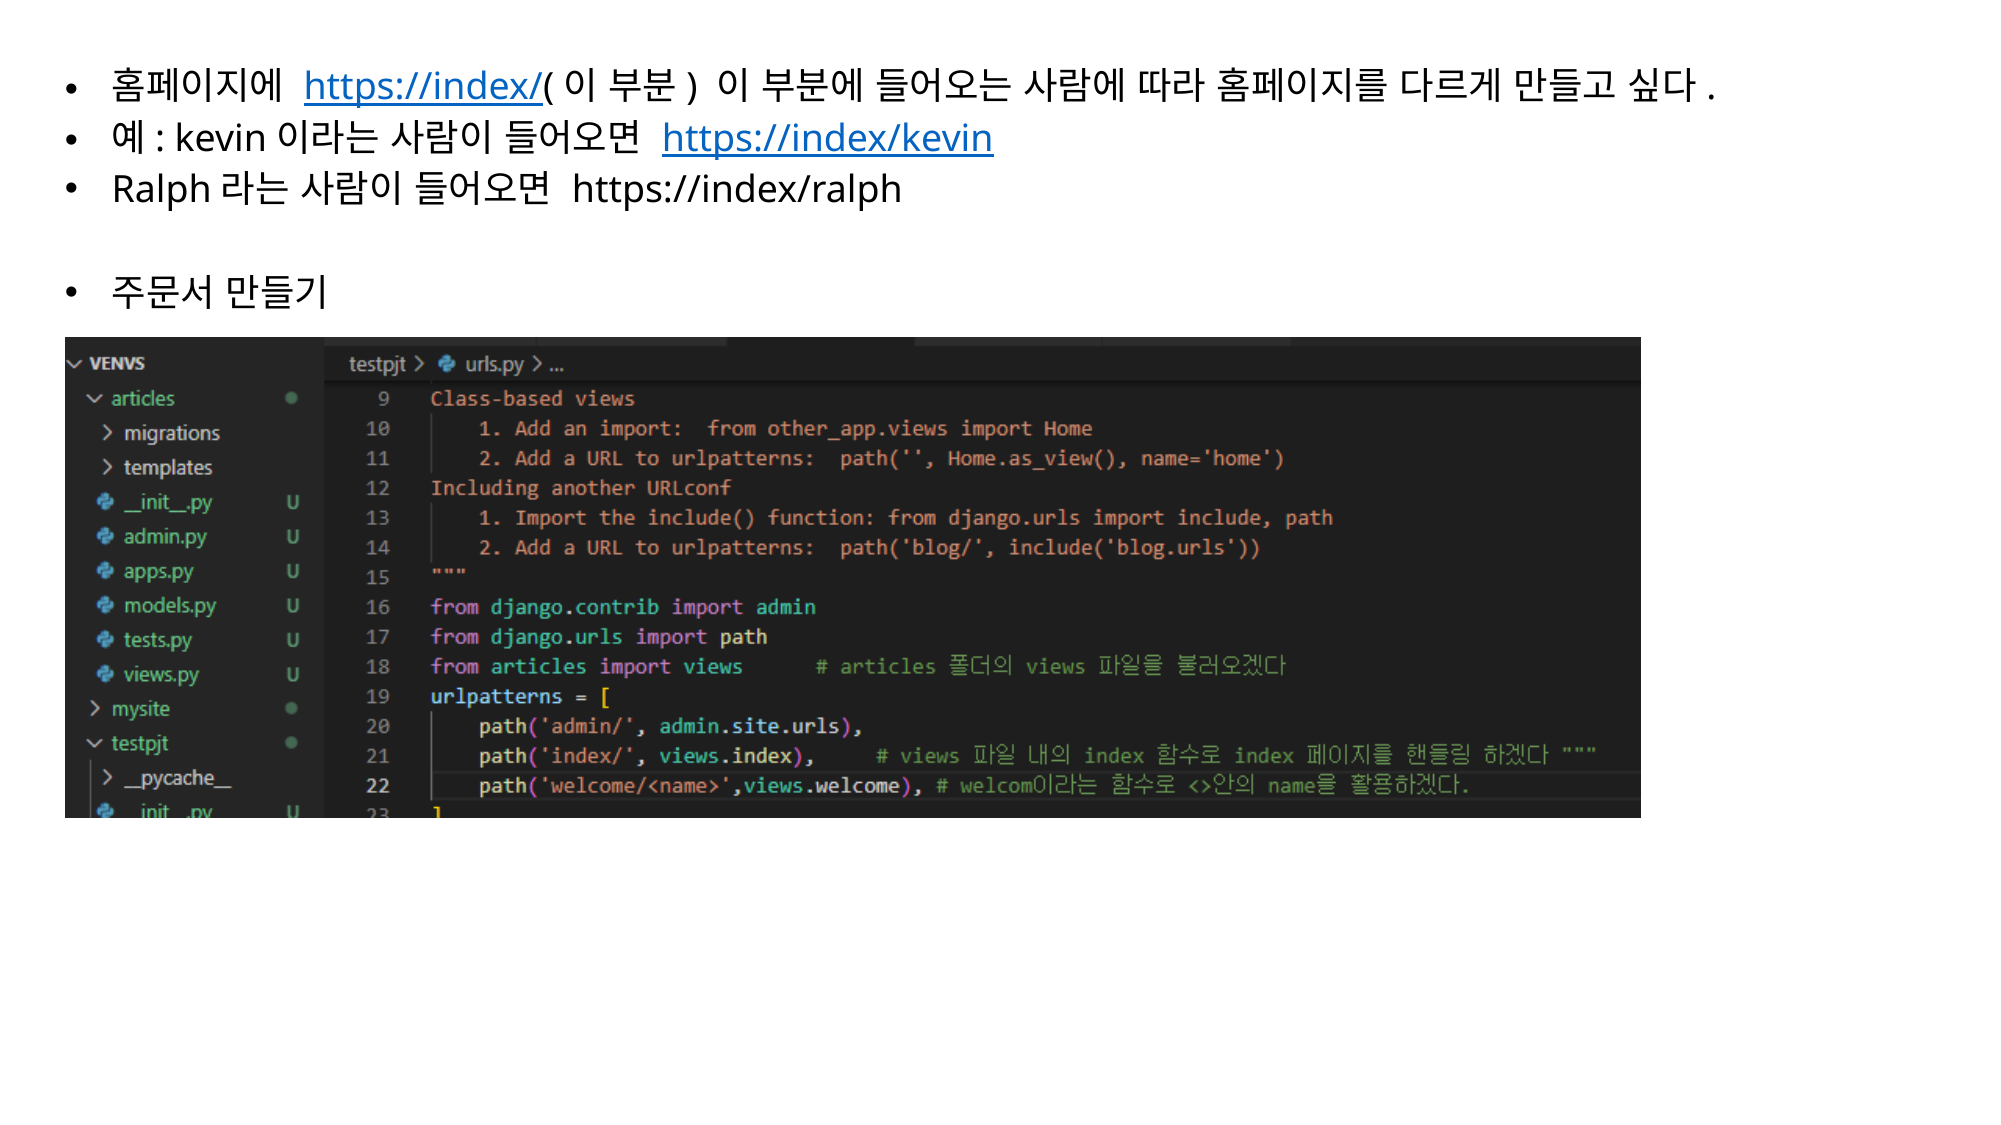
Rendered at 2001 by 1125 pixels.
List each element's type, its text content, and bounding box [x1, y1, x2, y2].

picture [65, 337, 1641, 818]
text_box 주문서 만들기 [49, 261, 1919, 322]
text_box 홈페이지에 https://index/(이 부분) 이 부분에 들어오는 사람에 따라 홈페이지를 다르게 만들고 싶다. 예: kevin이라는 사람이 들어오면 https://index/kevin Ralph라는 사람이 들어오면 https://index/ralph [49, 55, 1919, 217]
